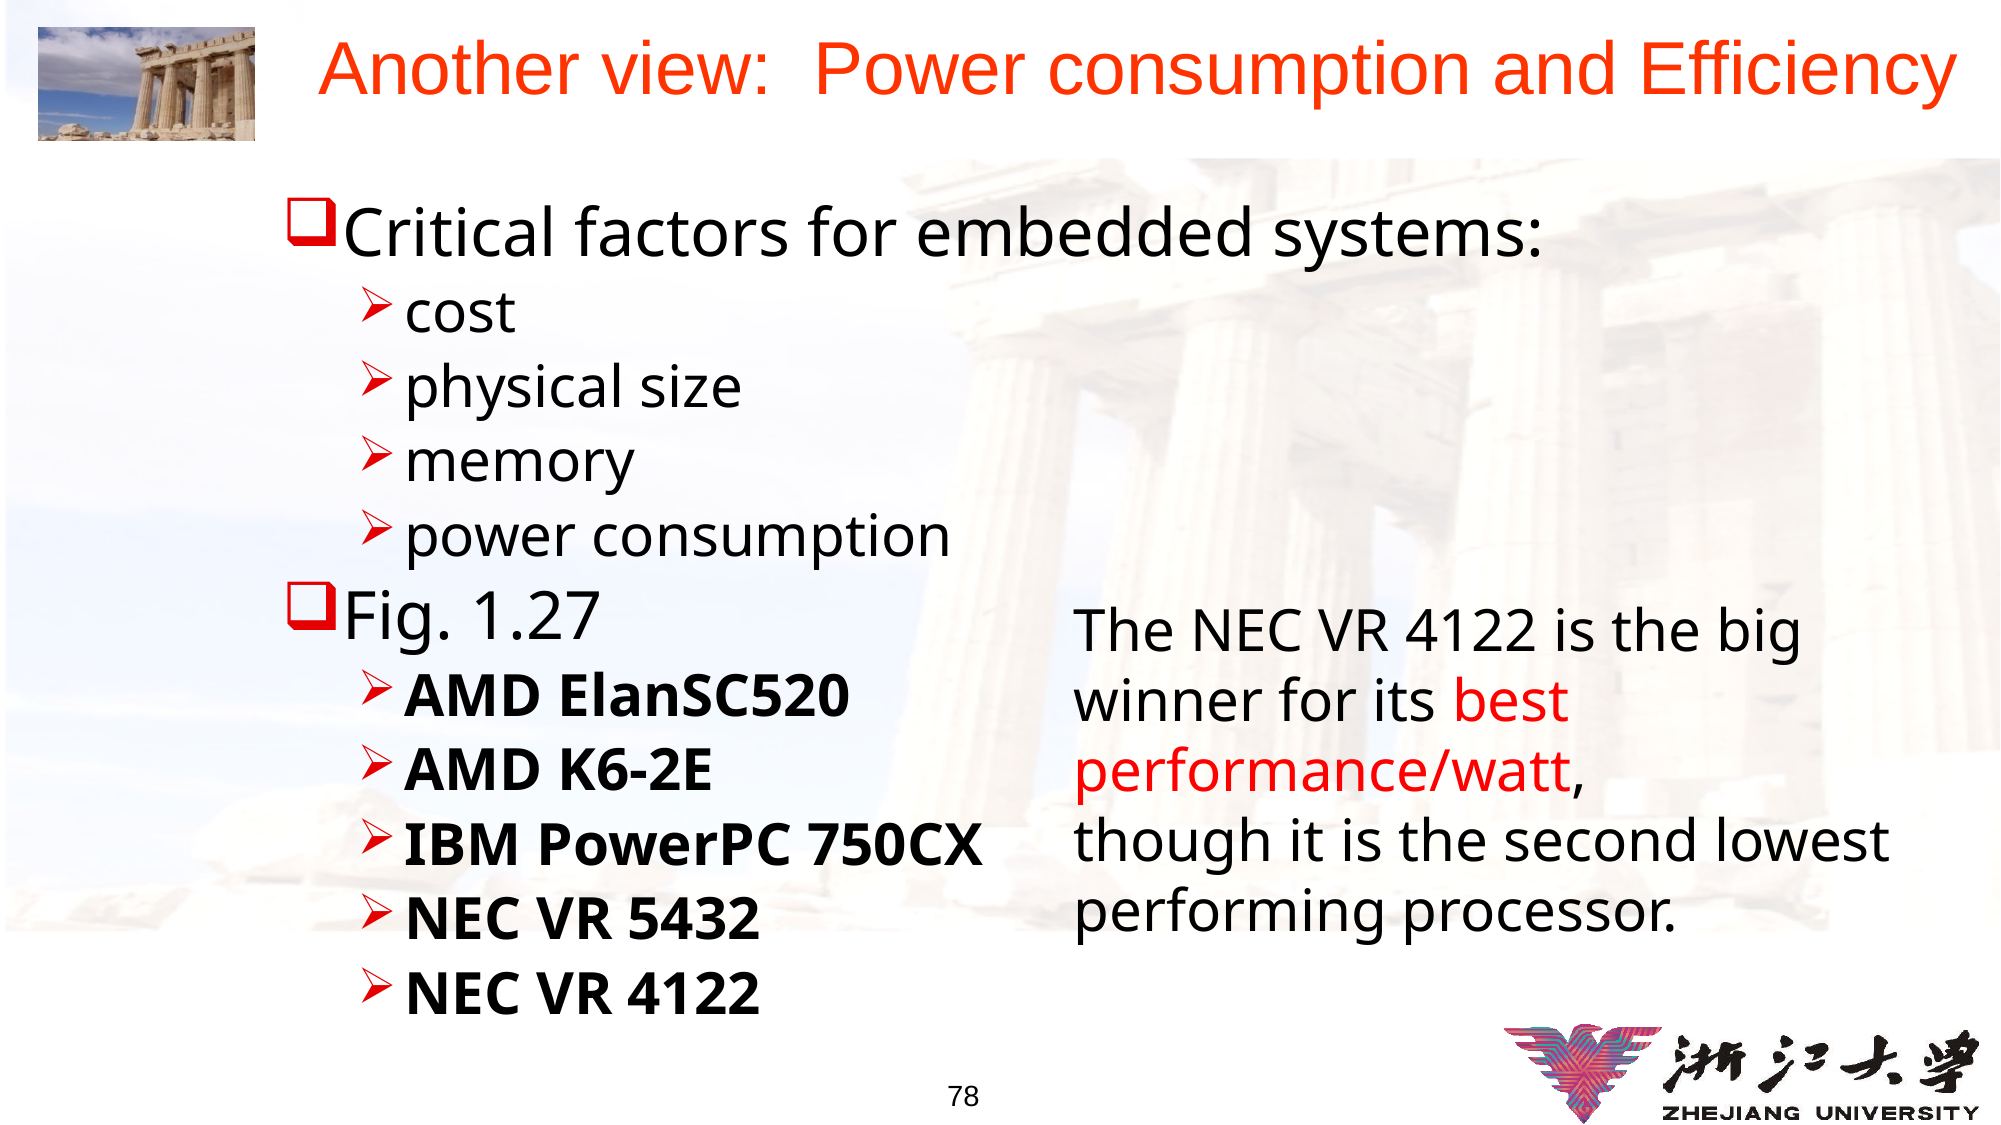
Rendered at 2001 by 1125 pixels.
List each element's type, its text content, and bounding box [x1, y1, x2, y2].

list Critical factors for embedded systems: cost physical size memory power consumption Fig. 1.27 AMD ElanSC520 AMD K6-2E IBM PowerPC 750CX NEC VR 5432 NEC VR 4122 [267, 191, 1910, 1125]
text_box The NEC VR 4122 is the big winner for its best performance/watt, though it is the second lowest performing processor. [1058, 586, 1956, 951]
title Another view: Power consumption and Efficiency [303, 0, 2000, 159]
picture [0, 0, 2001, 1125]
